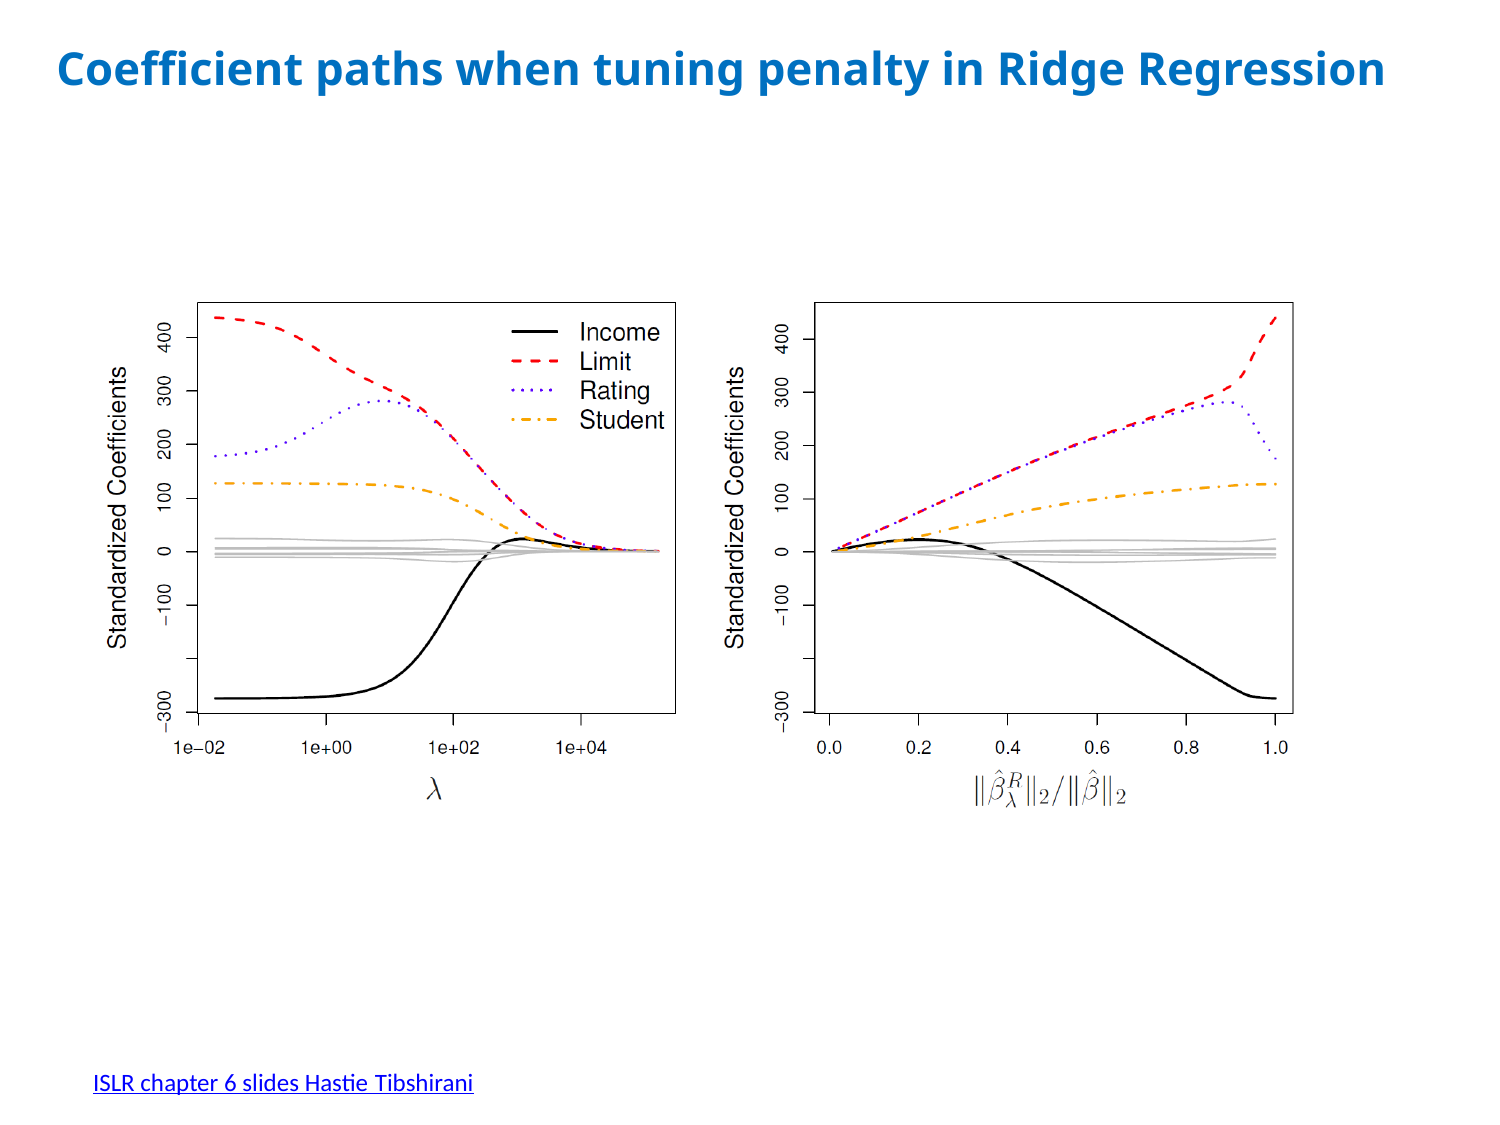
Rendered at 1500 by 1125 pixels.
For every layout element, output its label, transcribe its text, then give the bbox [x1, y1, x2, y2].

title Coefficient paths when tuning penalty in Ridge Regression [41, 9, 1459, 126]
picture [70, 231, 1362, 858]
text_box ISLR chapter 6 slides Hastie Tibshirani [78, 1058, 489, 1104]
